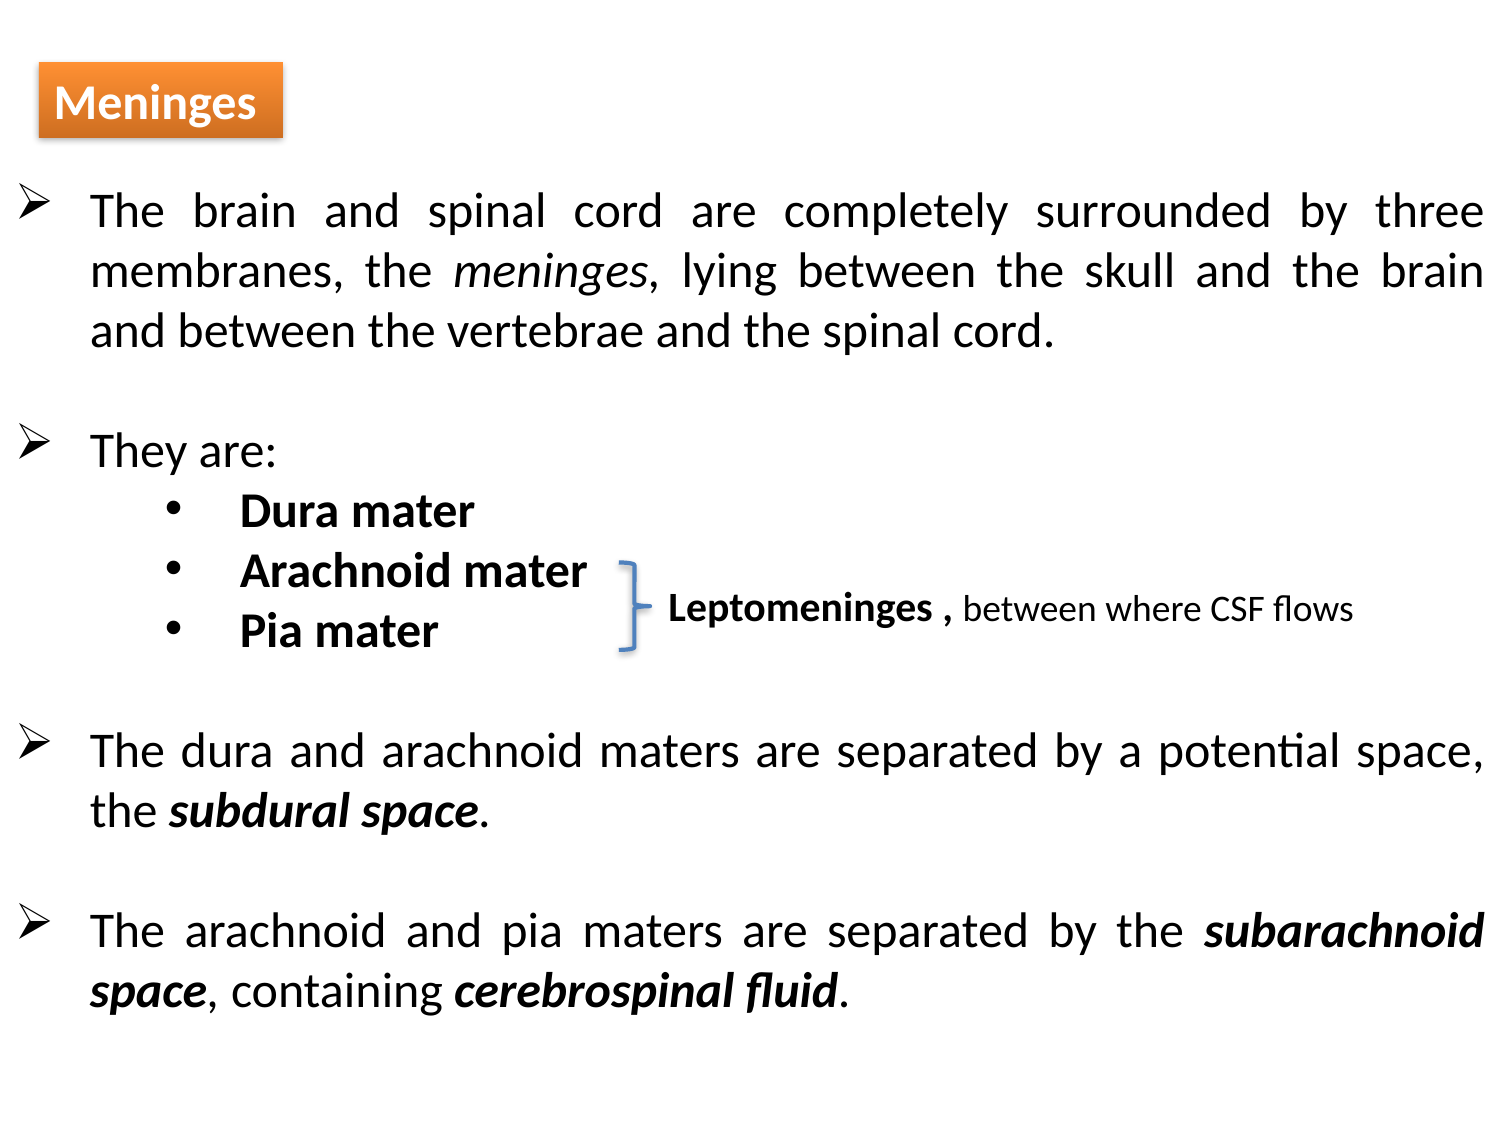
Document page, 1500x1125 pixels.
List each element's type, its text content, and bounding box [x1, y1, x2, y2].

text_box Leptomeninges , between where CSF flows [653, 571, 1370, 637]
text_box [618, 560, 653, 652]
text_box Meninges [38, 62, 283, 138]
text_box The brain and spinal cord are completely surrounded by three membranes, the meninges, lying between the skull and the brain and between the vertebrae and the spinal cord. They are: Dura mater Arachnoid mater Pia mater The dura and arachnoid maters are separated by a potential space, the subdural space. The arachnoid and pia maters are separated by the subarachnoid space, containing cerebrospinal fluid. [0, 170, 1500, 1025]
